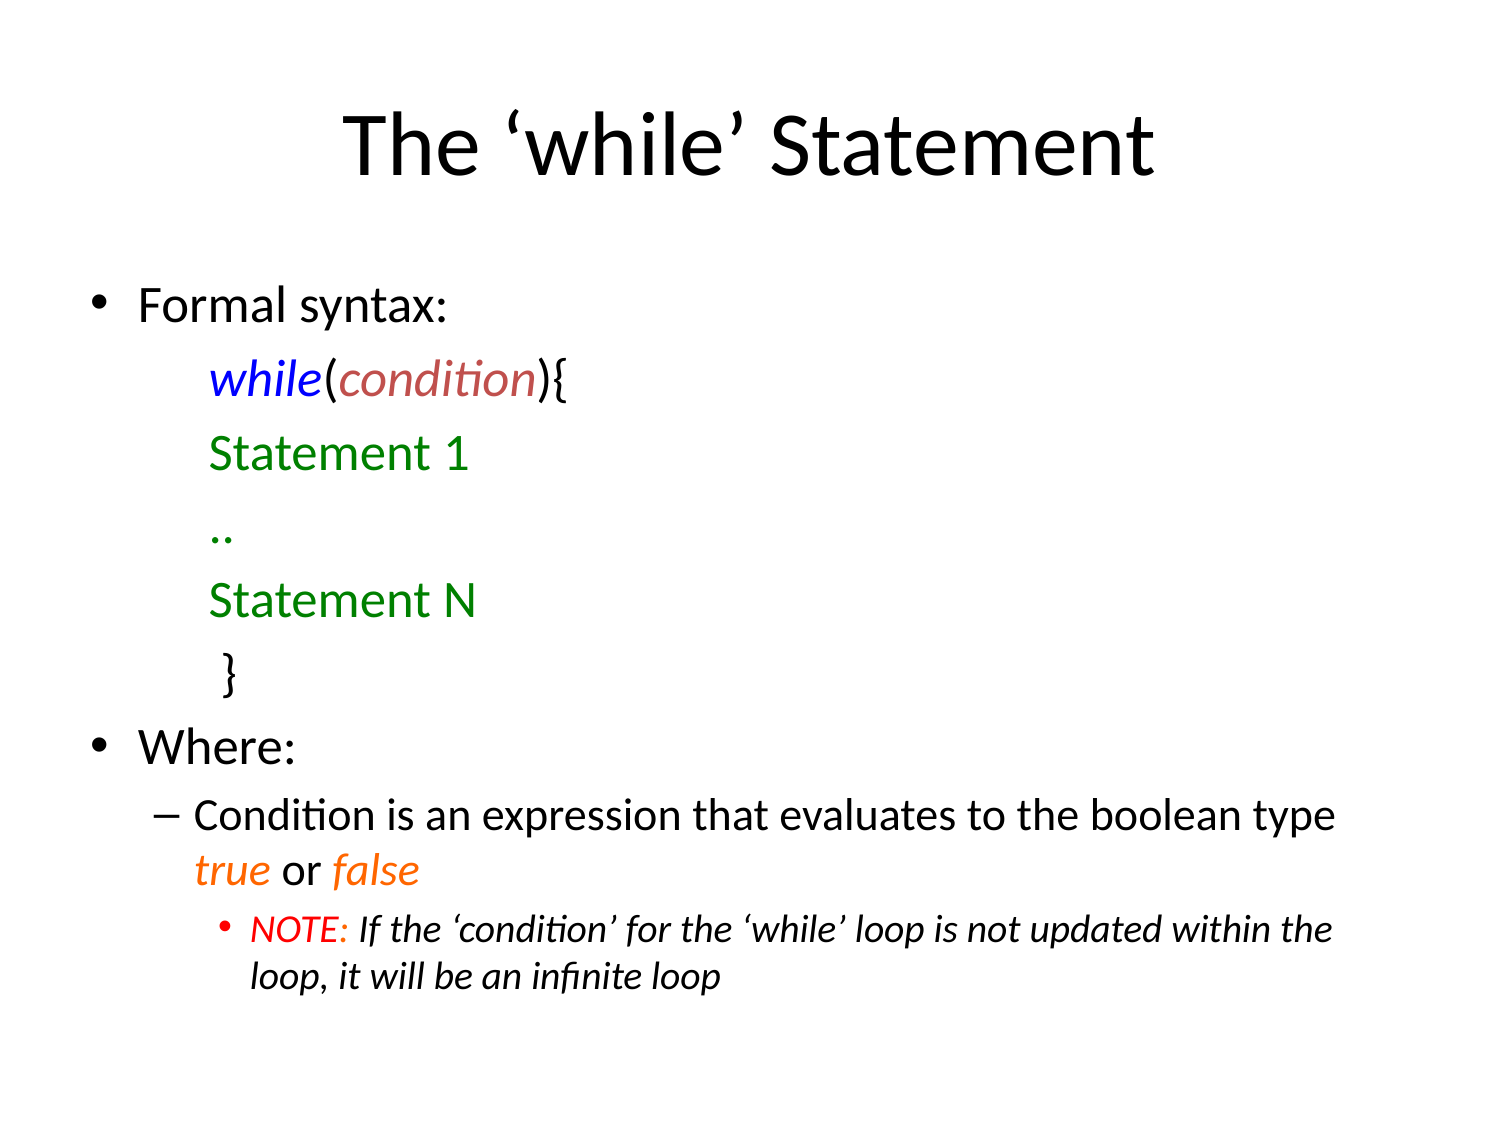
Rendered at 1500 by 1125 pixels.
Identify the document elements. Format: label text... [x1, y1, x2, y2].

title The ‘while’ Statement [75, 45, 1425, 233]
list Formal syntax: while(condition){ Statement 1 .. Statement N } Where: Condition is an expression that evaluates to the boolean type true or false NOTE: If the ‘condition’ for the ‘while’ loop is not updated within the loop, it will be an infinite loop [75, 262, 1425, 1005]
